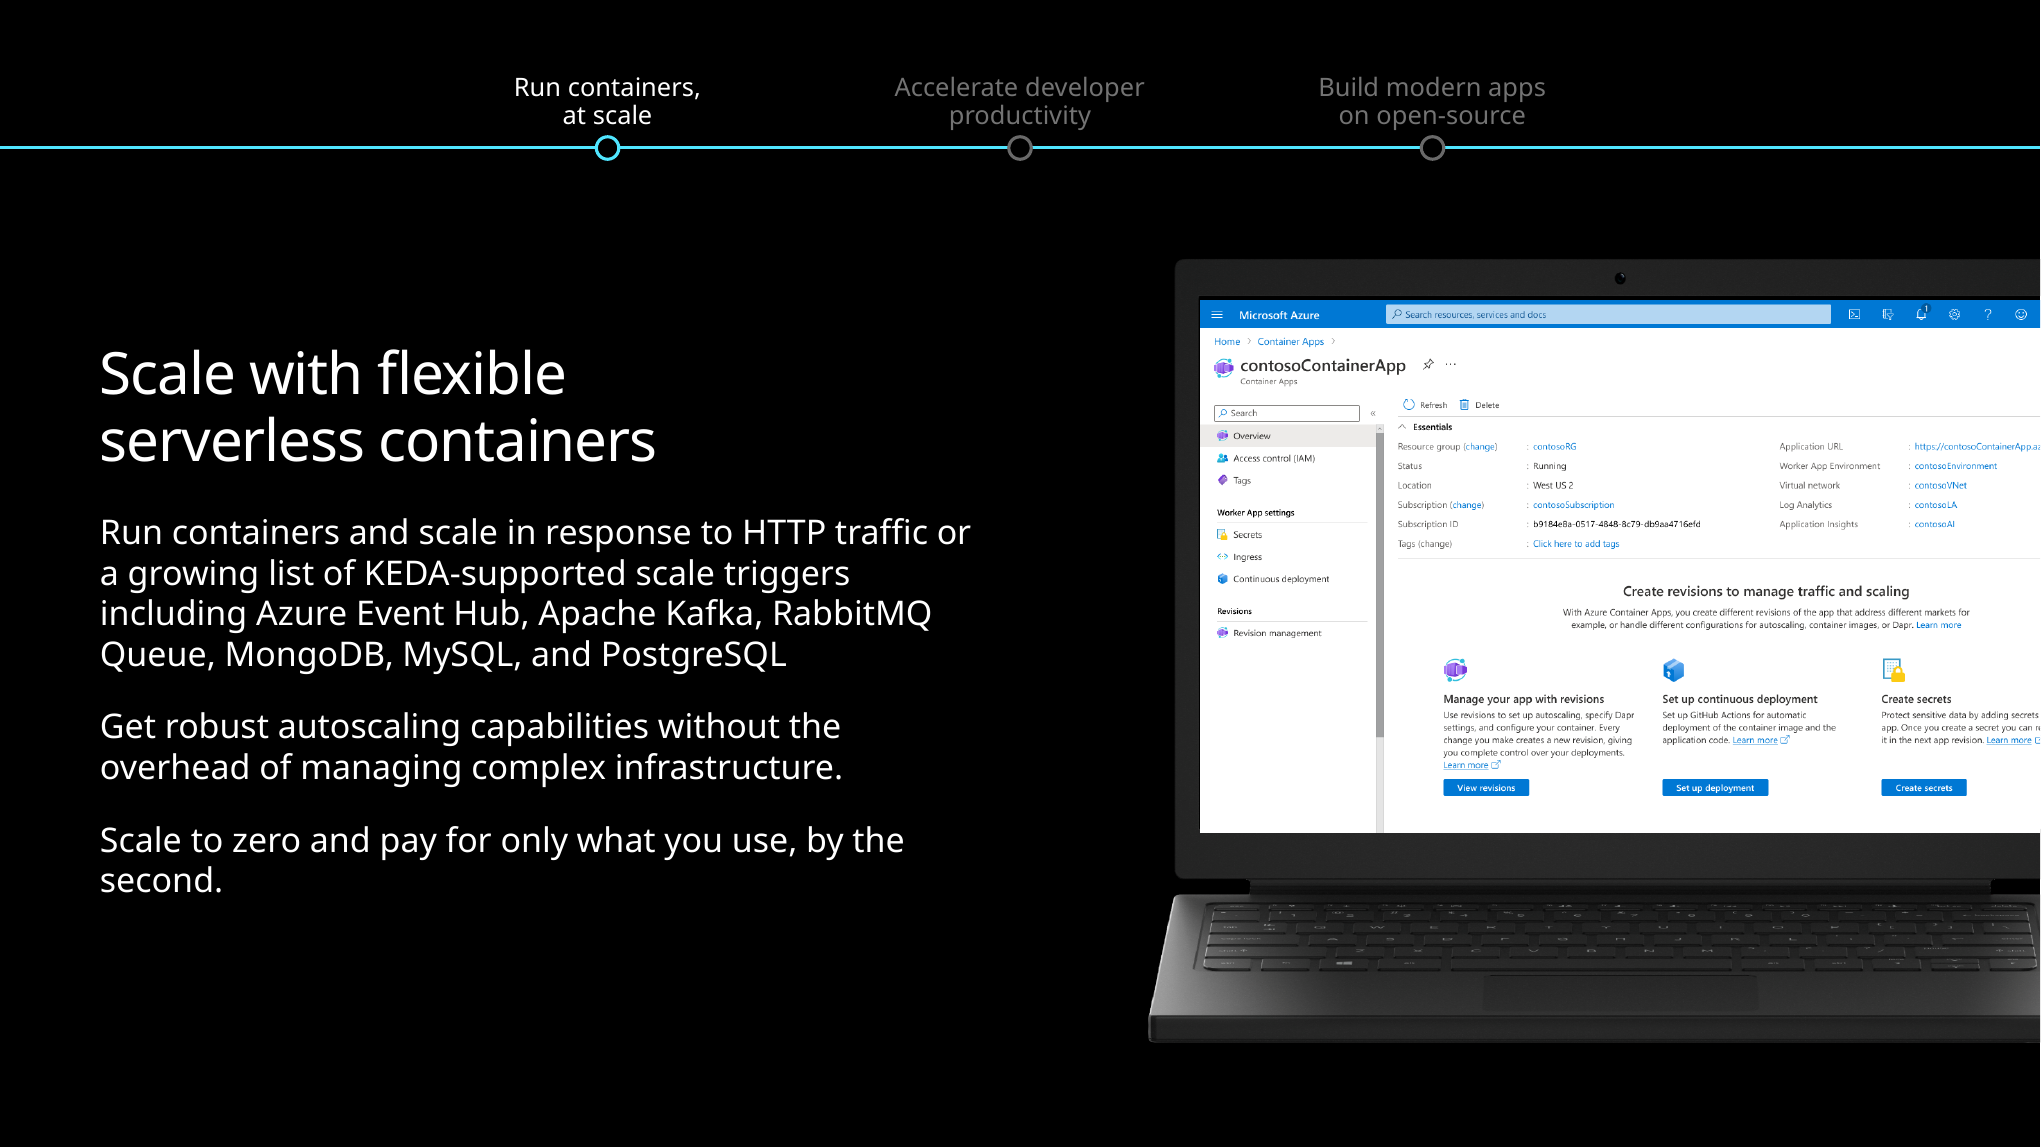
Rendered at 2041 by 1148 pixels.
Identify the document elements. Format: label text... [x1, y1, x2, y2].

text_box [595, 149, 620, 161]
text_box Run containers, at scale [458, 74, 757, 130]
picture [1110, 233, 2041, 1079]
text_box [595, 135, 620, 147]
text_box Accelerate developer productivity [850, 74, 1190, 130]
text_box Build modern apps on open-source [1311, 74, 1554, 130]
title Scale with flexible serverless containers [100, 339, 806, 510]
list Run containers and scale in response to HTTP traffic or a growing list of KEDA-supported scale triggers including Azure Event Hub, Apache Kafka, RabbitMQ Queue, MongoDB, MySQL, and PostgreSQL Get robust autoscaling capabilities without the overhead of managing complex infrastructure. Scale to zero and pay for only what you use, by the second. [100, 510, 998, 1148]
text_box [1420, 149, 1445, 161]
text_box [1008, 135, 1033, 147]
text_box [1008, 149, 1033, 161]
text_box [1420, 135, 1445, 147]
